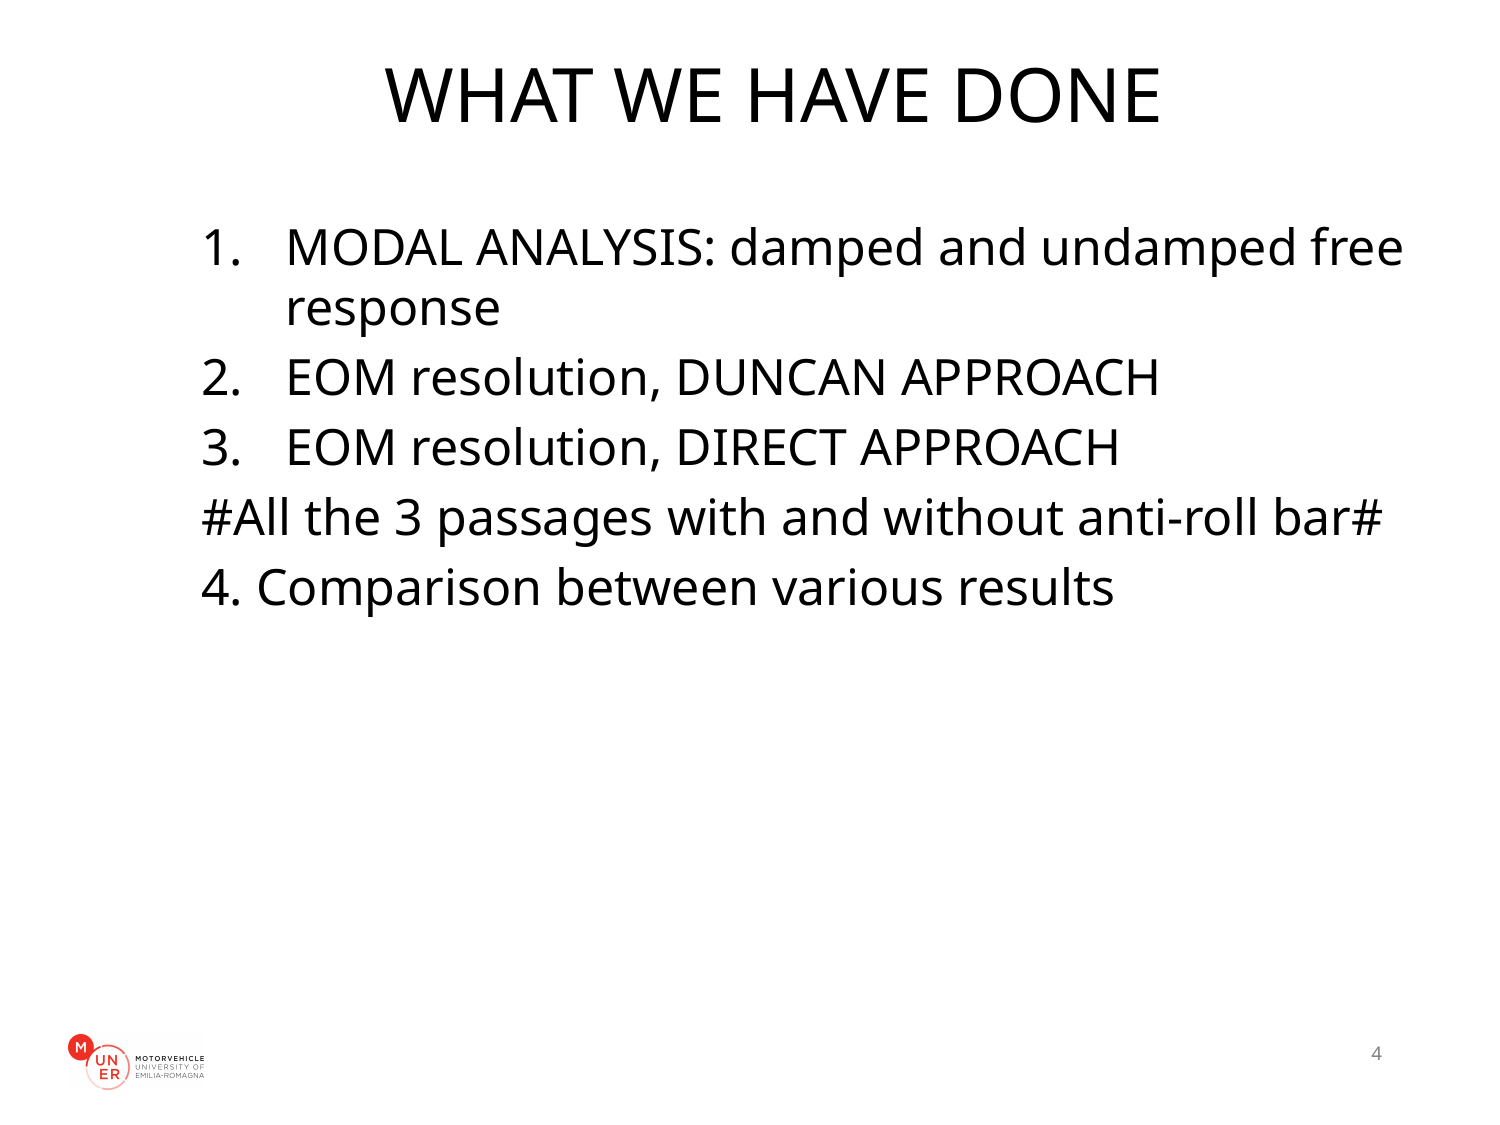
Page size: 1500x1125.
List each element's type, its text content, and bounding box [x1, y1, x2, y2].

picture [68, 1034, 204, 1090]
title WHAT WE HAVE DONE [236, 50, 1313, 135]
list MODAL ANALYSIS: damped and undamped free response EOM resolution, DUNCAN APPROACH EOM resolution, DIRECT APPROACH #All the 3 passages with and without anti-roll bar# 4. Comparison between various results [186, 208, 1450, 739]
slide_number 4 [1356, 1034, 1425, 1095]
